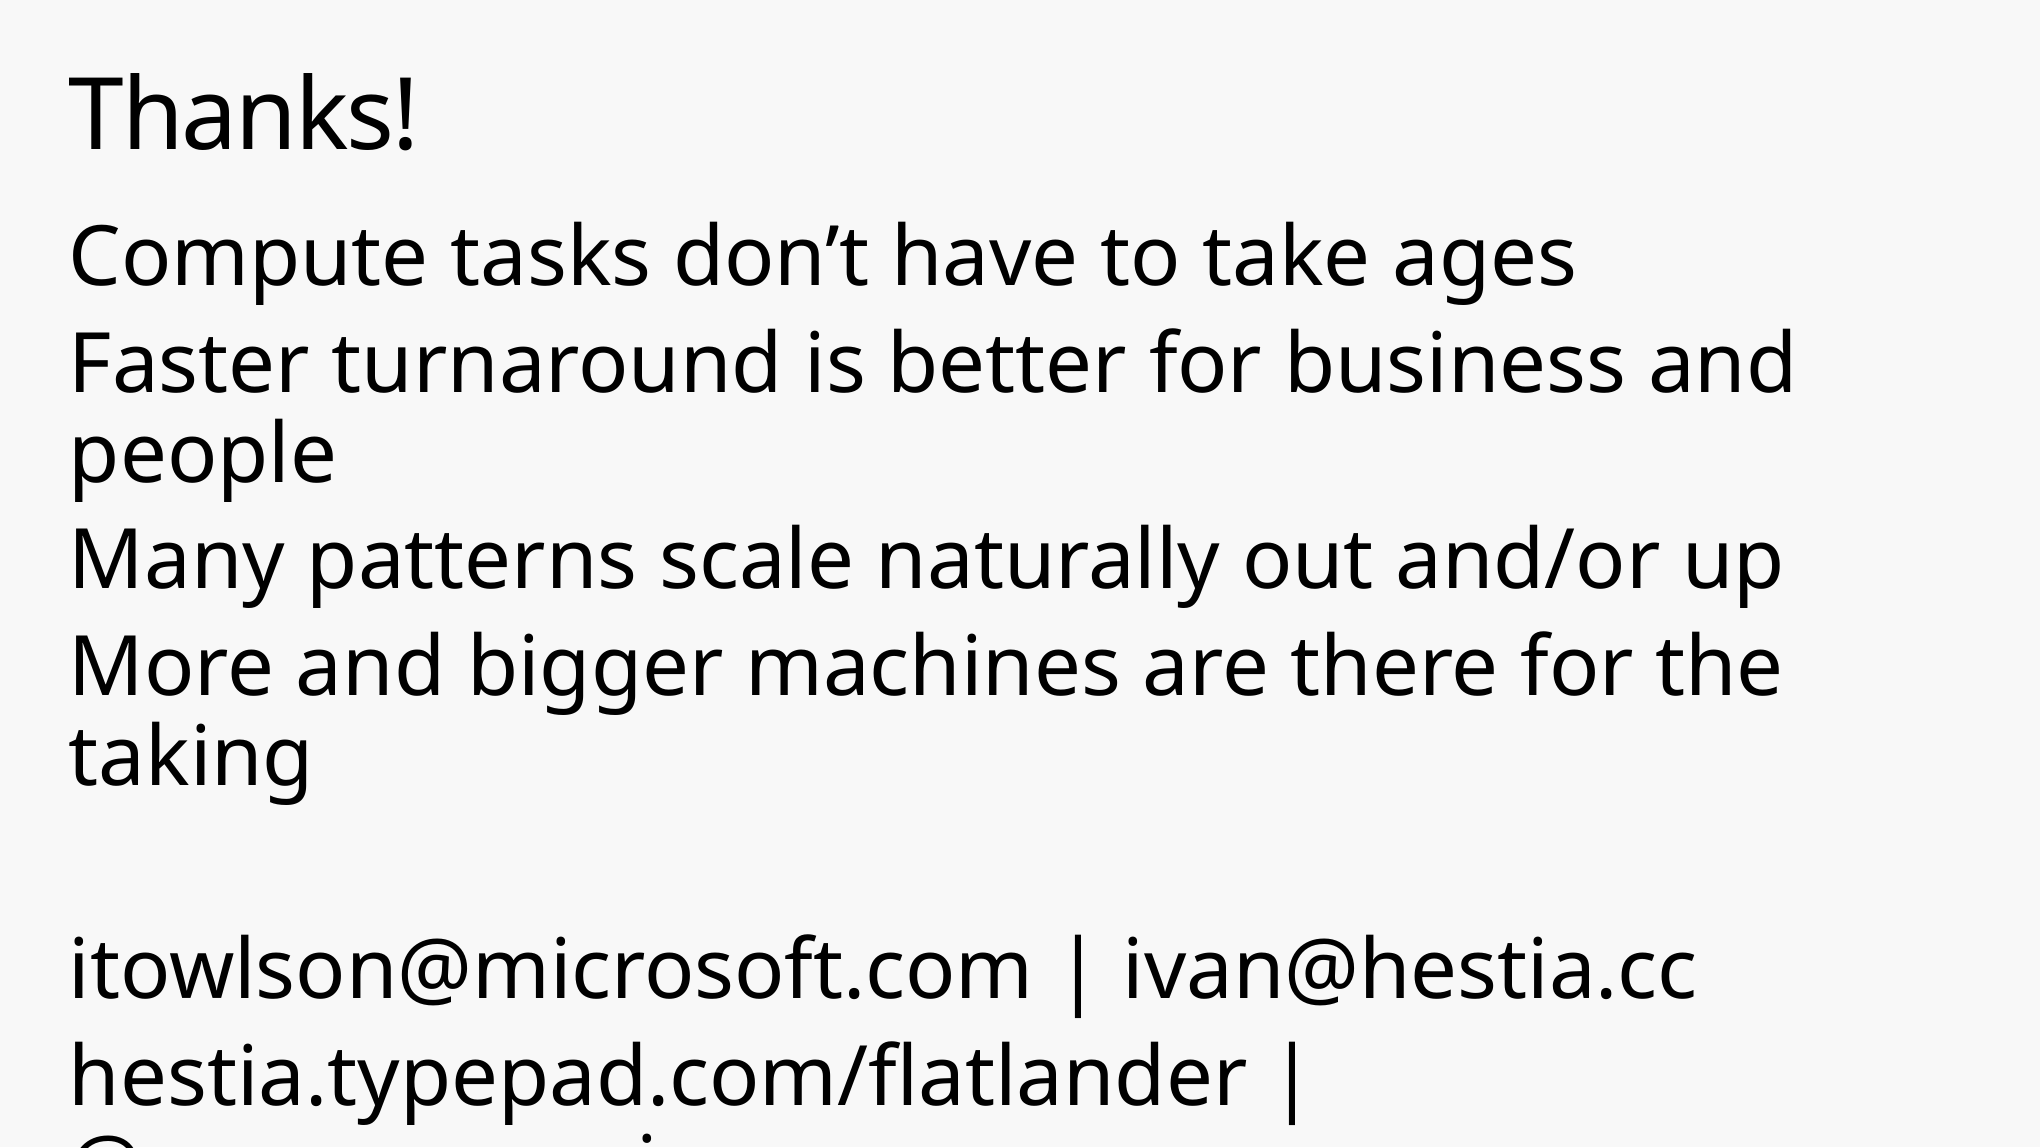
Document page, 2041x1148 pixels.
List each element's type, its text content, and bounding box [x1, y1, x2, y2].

list Compute tasks don’t have to take ages Faster turnaround is better for business and people Many patterns scale naturally out and/or up More and bigger machines are there for the taking itowlson@microsoft.com | ivan@hestia.cc hestia.typepad.com/flatlander | @ppog_penguin github.com/itowlson/my-other-computer [45, 198, 1996, 1098]
title Thanks! [45, 48, 1996, 198]
